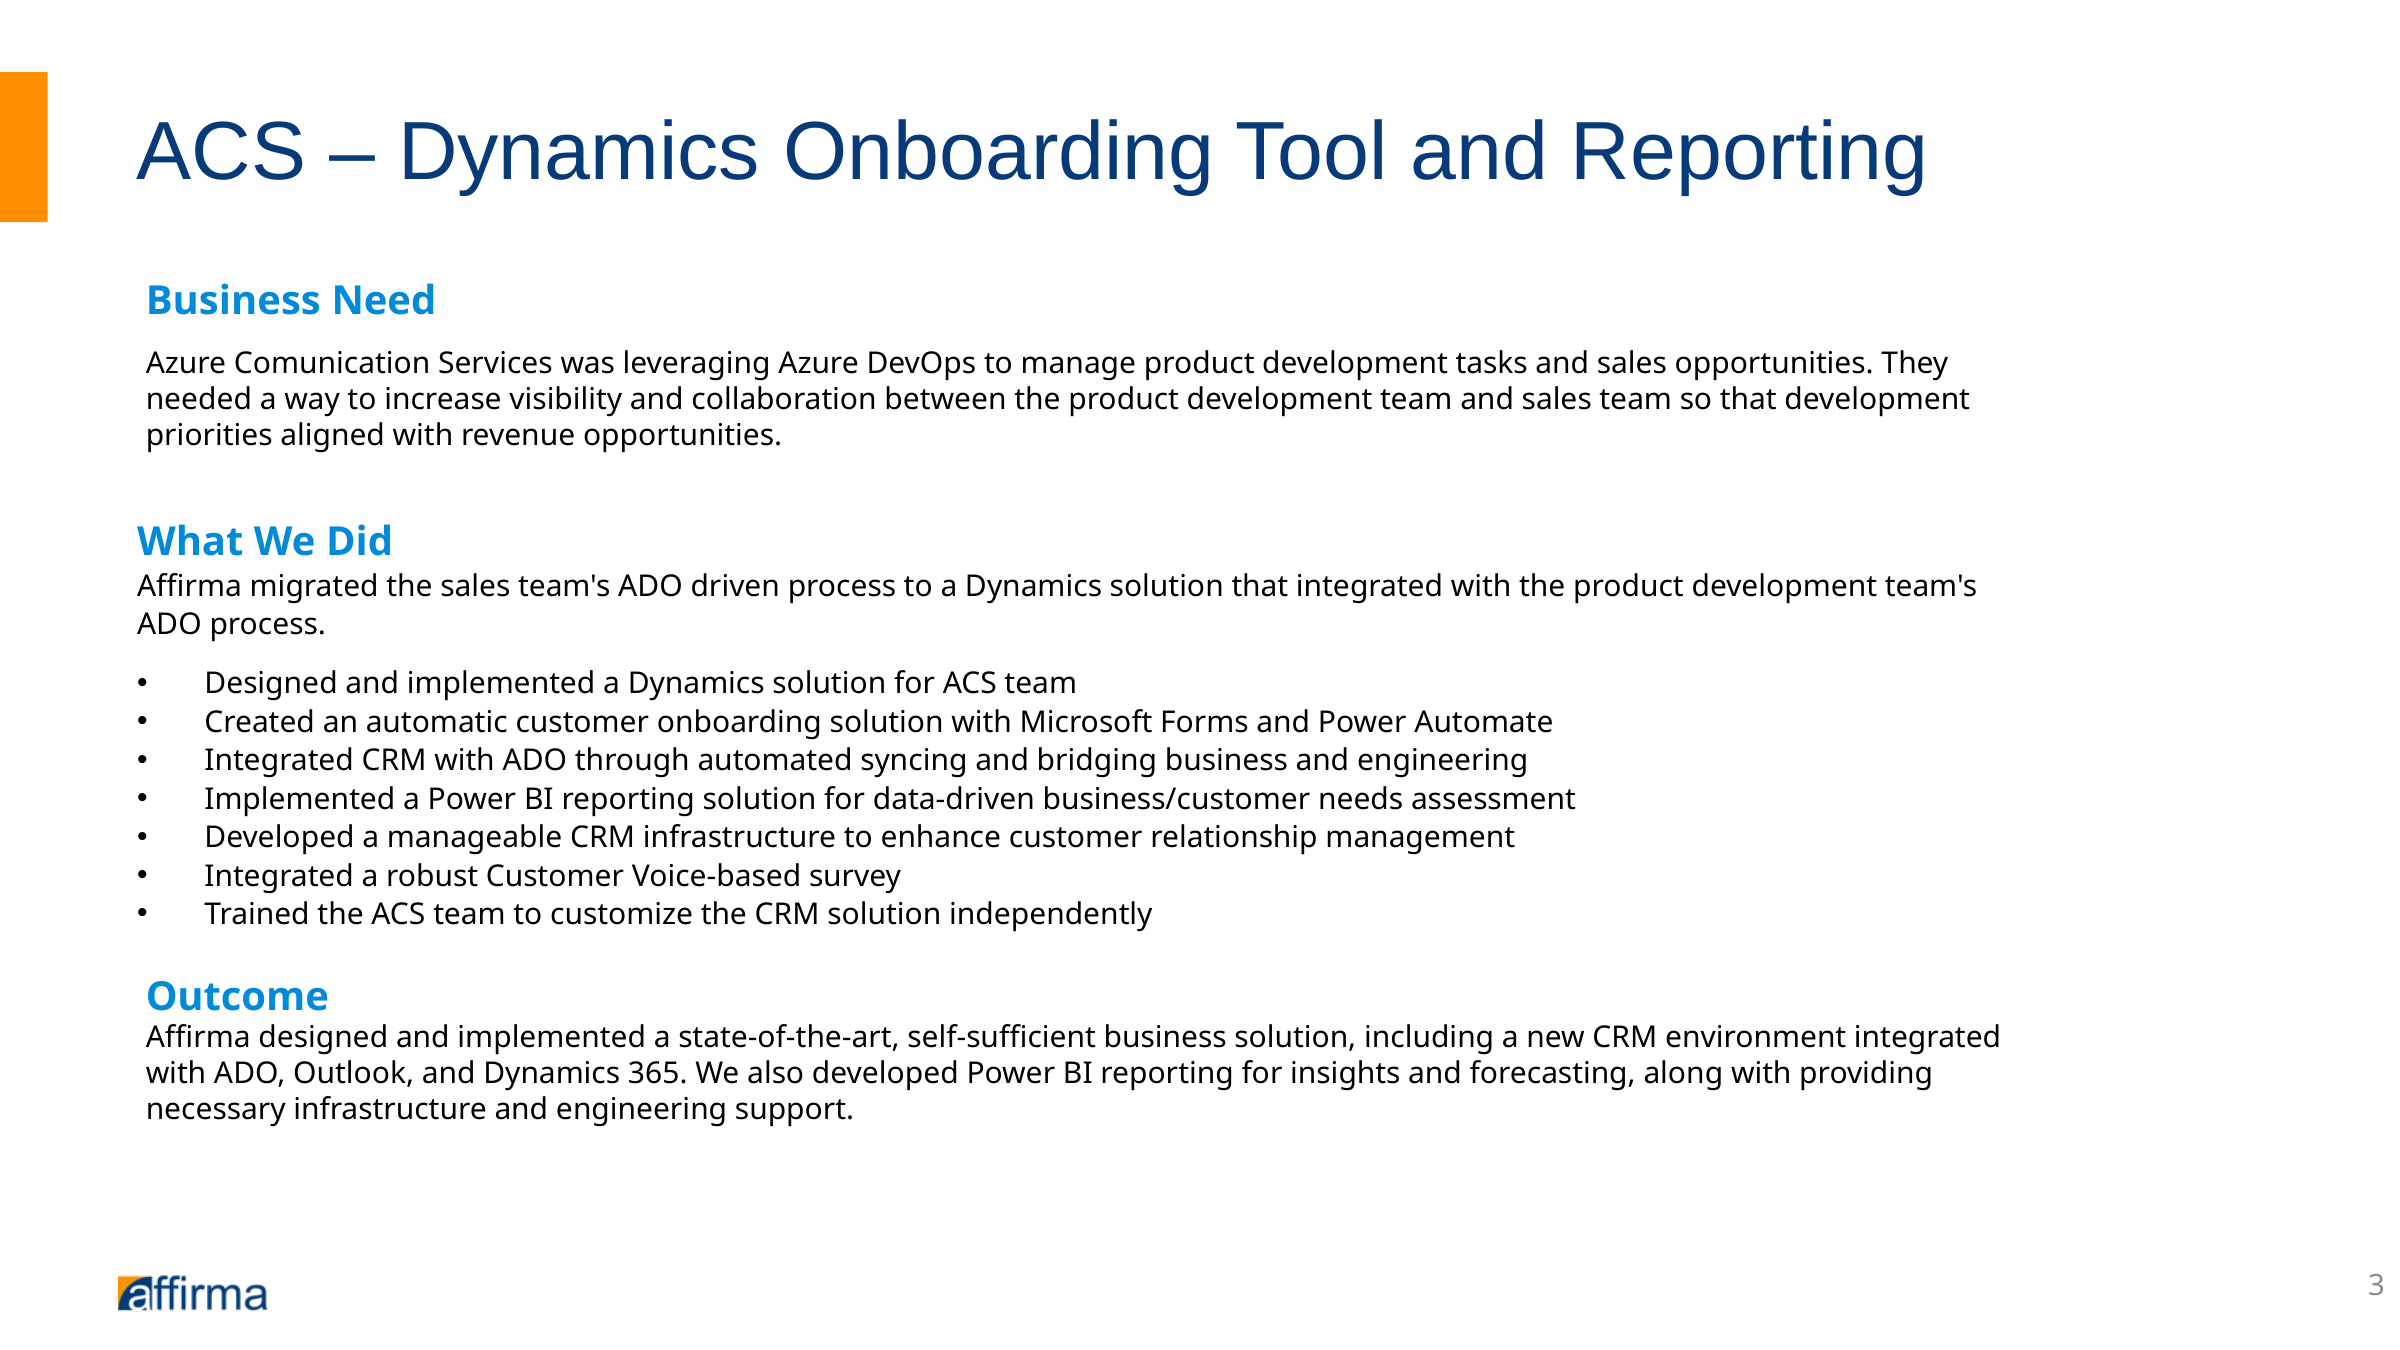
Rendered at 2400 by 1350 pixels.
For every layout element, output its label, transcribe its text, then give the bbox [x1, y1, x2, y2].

text_box Outcome Affirma designed and implemented a state-of-the-art, self-sufficient business solution, including a new CRM environment integrated with ADO, Outlook, and Dynamics 365. We also developed Power BI reporting for insights and forecasting, along with providing necessary infrastructure and engineering support. [127, 961, 2060, 1135]
text_box Business Need Azure Comunication Services was leveraging Azure DevOps to manage product development tasks and sales opportunities. They needed a way to increase visibility and collaboration between the product development team and sales team so that development priorities aligned with revenue opportunities. [127, 265, 2060, 563]
text_box What We Did Affirma migrated the sales team's ADO driven process to a Dynamics solution that integrated with the product development team's ADO process. Designed and implemented a Dynamics solution for ACS team Created an automatic customer onboarding solution with Microsoft Forms and Power Automate Integrated CRM with ADO through automated syncing and bridging business and engineering Implemented a Power BI reporting solution for data-driven business/customer needs assessment Developed a manageable CRM infrastructure to enhance customer relationship management Integrated a robust Customer Voice-based survey Trained the ACS team to customize the CRM solution independently [119, 482, 2051, 999]
slide_number 3 [1860, 1270, 2400, 1302]
picture [118, 1267, 270, 1320]
title ACS – Dynamics Onboarding Tool and Reporting [118, 99, 2146, 250]
